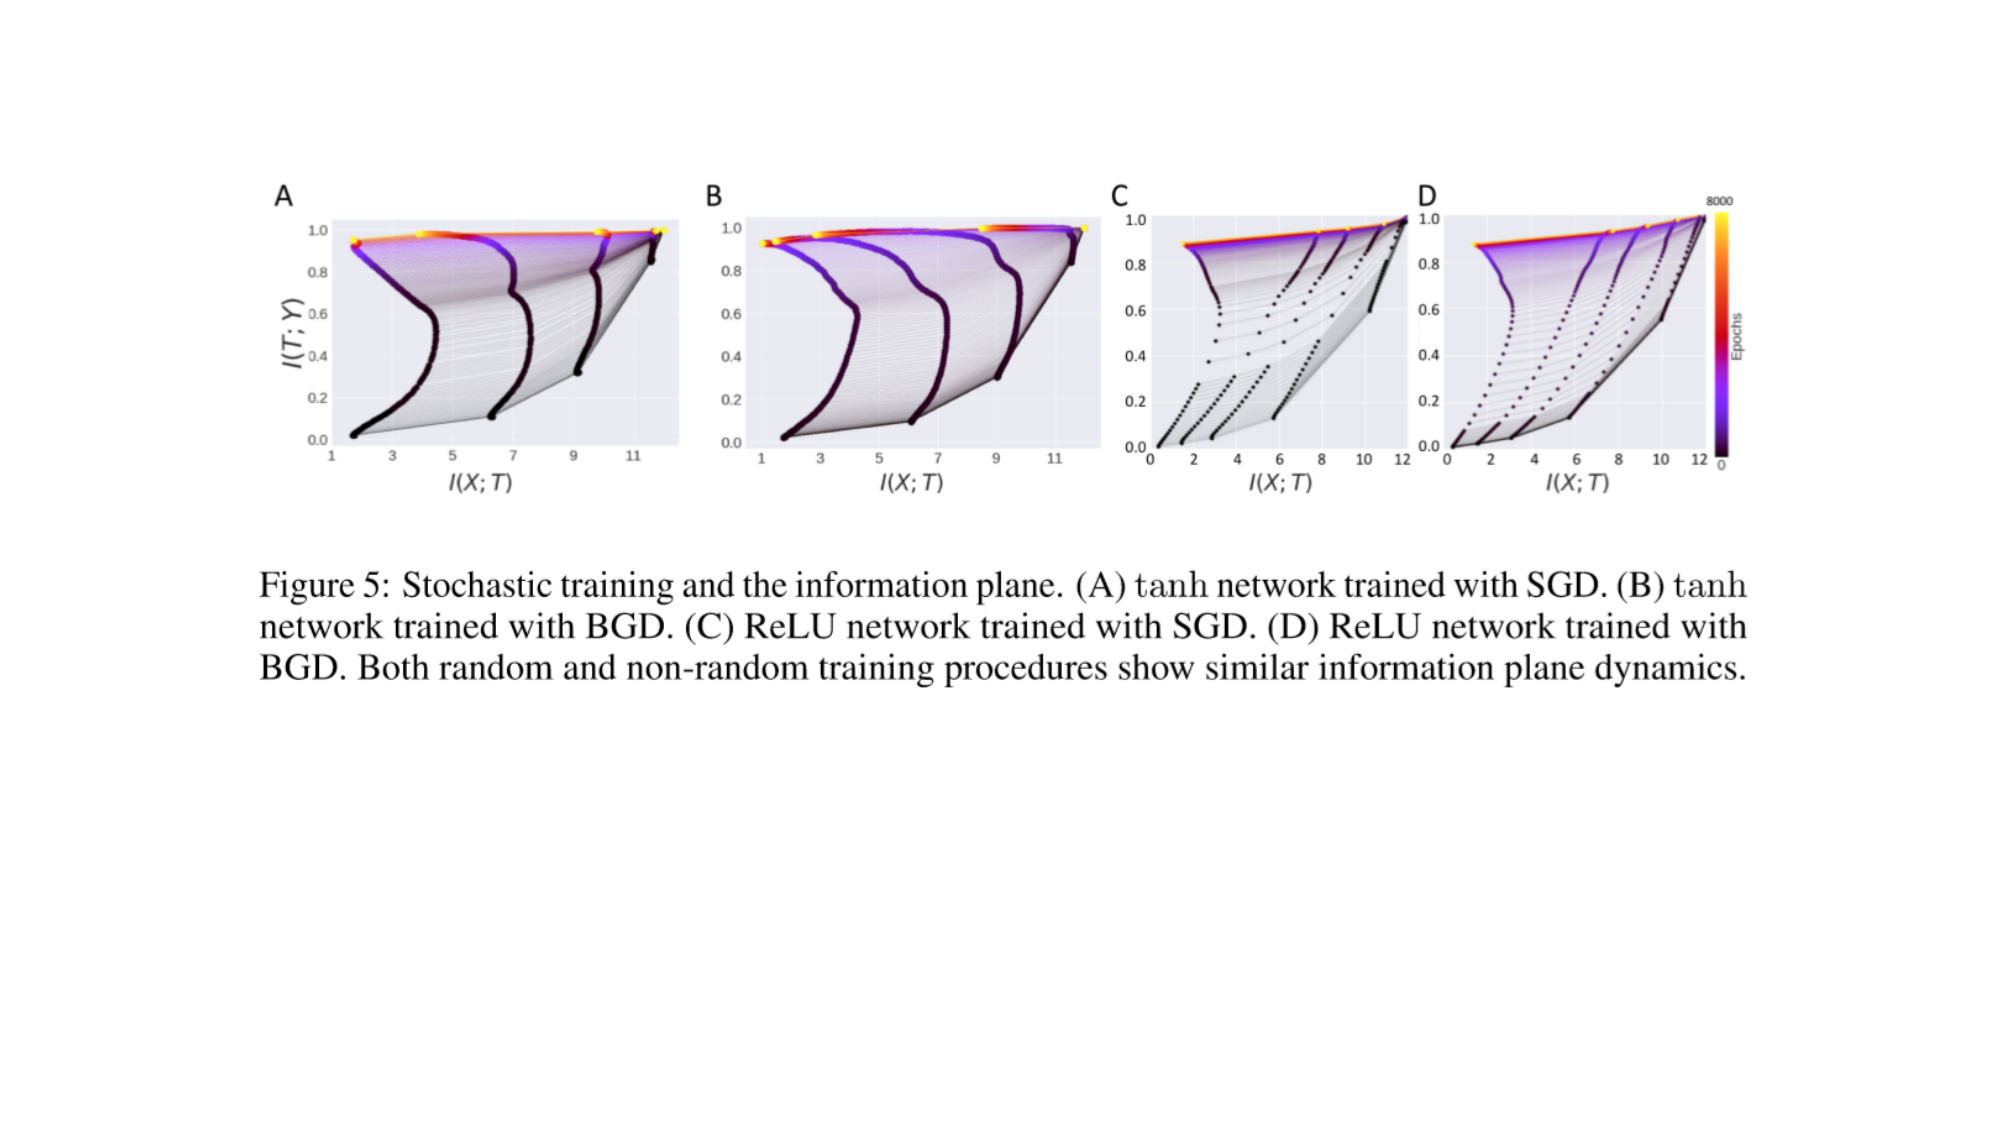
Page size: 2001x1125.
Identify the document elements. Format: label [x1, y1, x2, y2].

list [218, 151, 1782, 706]
